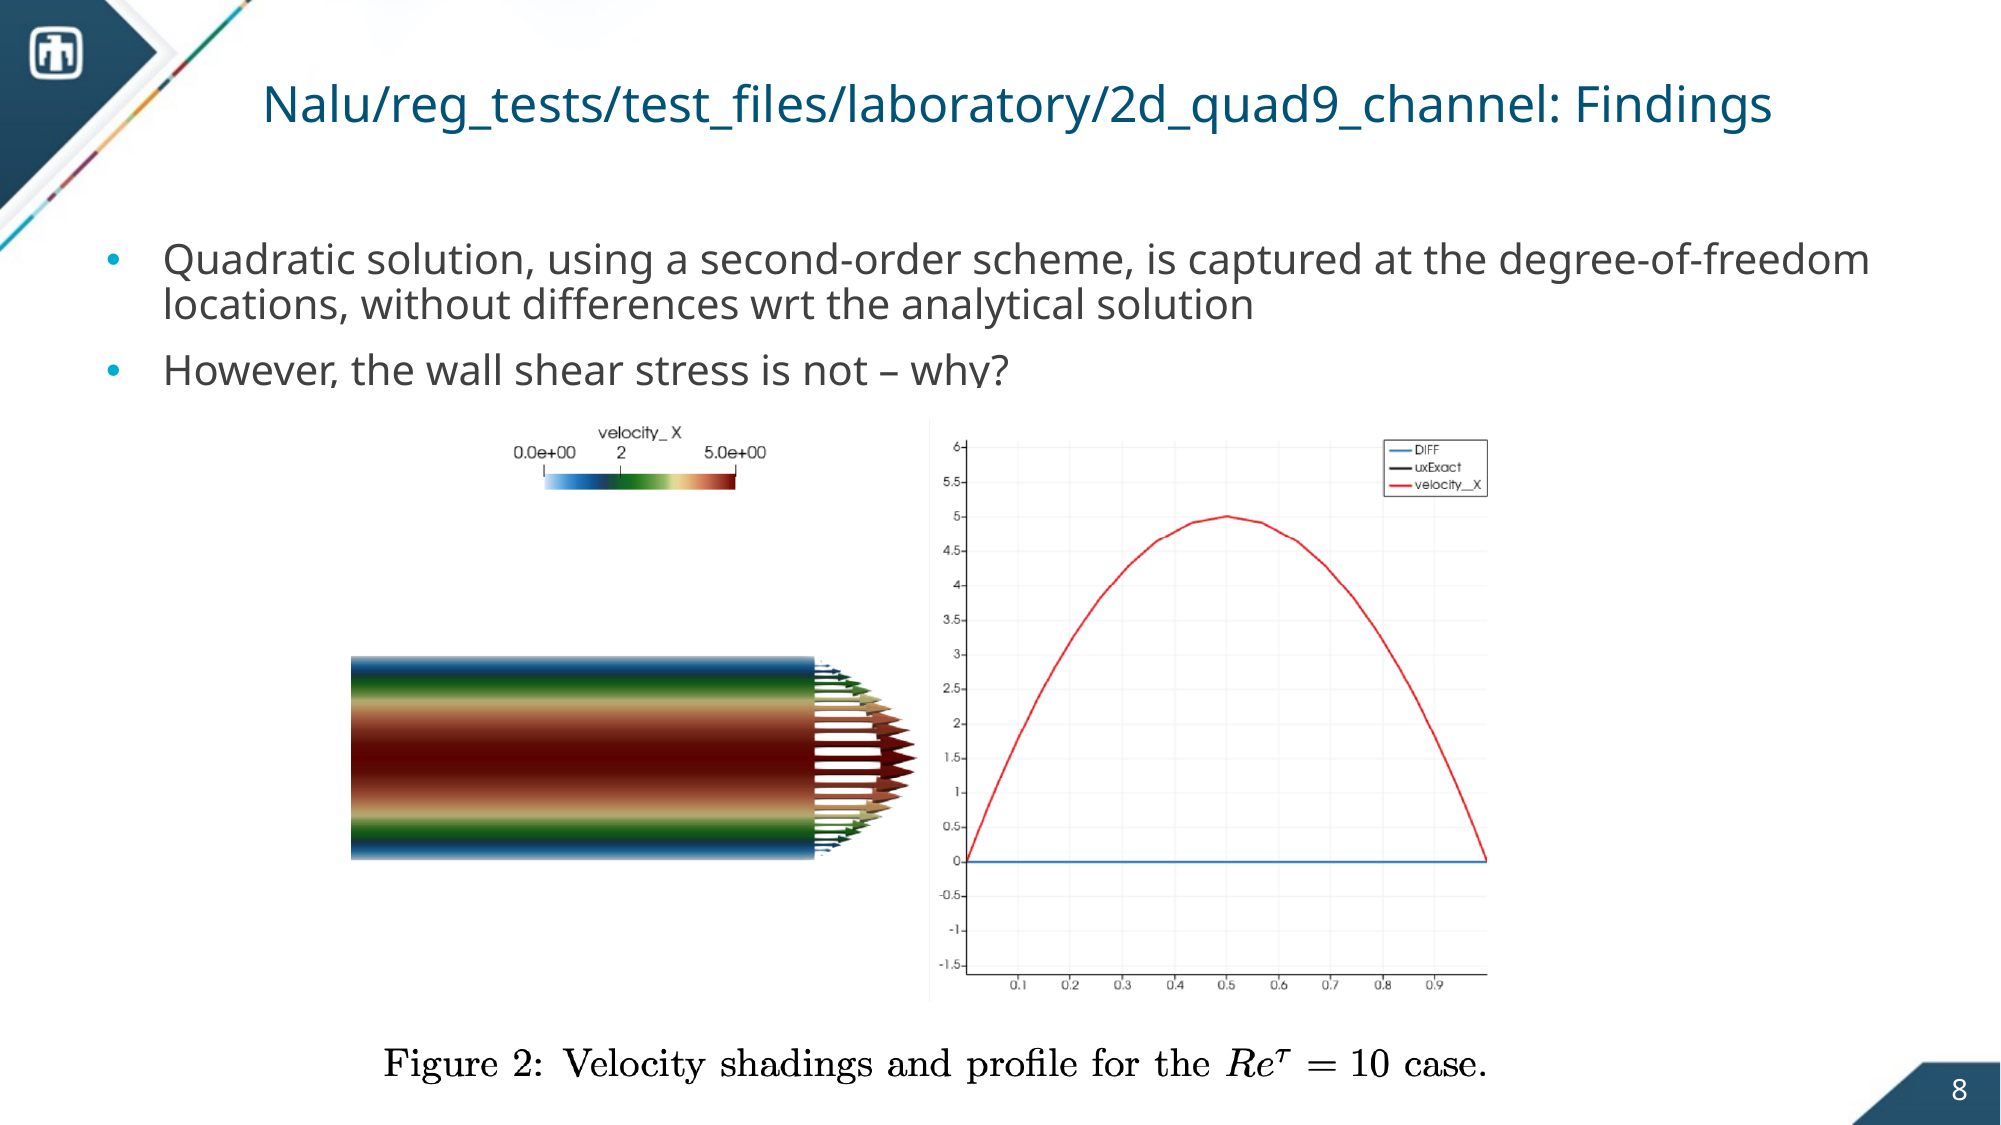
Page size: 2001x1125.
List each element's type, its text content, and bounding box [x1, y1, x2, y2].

slide_number 8 [1919, 1061, 2000, 1122]
picture [0, 0, 2001, 1125]
list Quadratic solution, using a second-order scheme, is captured at the degree-of-freedom locations, without differences wrt the analytical solution However, the wall shear stress is not – why? [106, 231, 1919, 1122]
title Nalu/reg_tests/test_files/laboratory/2d_quad9_channel: Findings [262, 42, 1919, 170]
